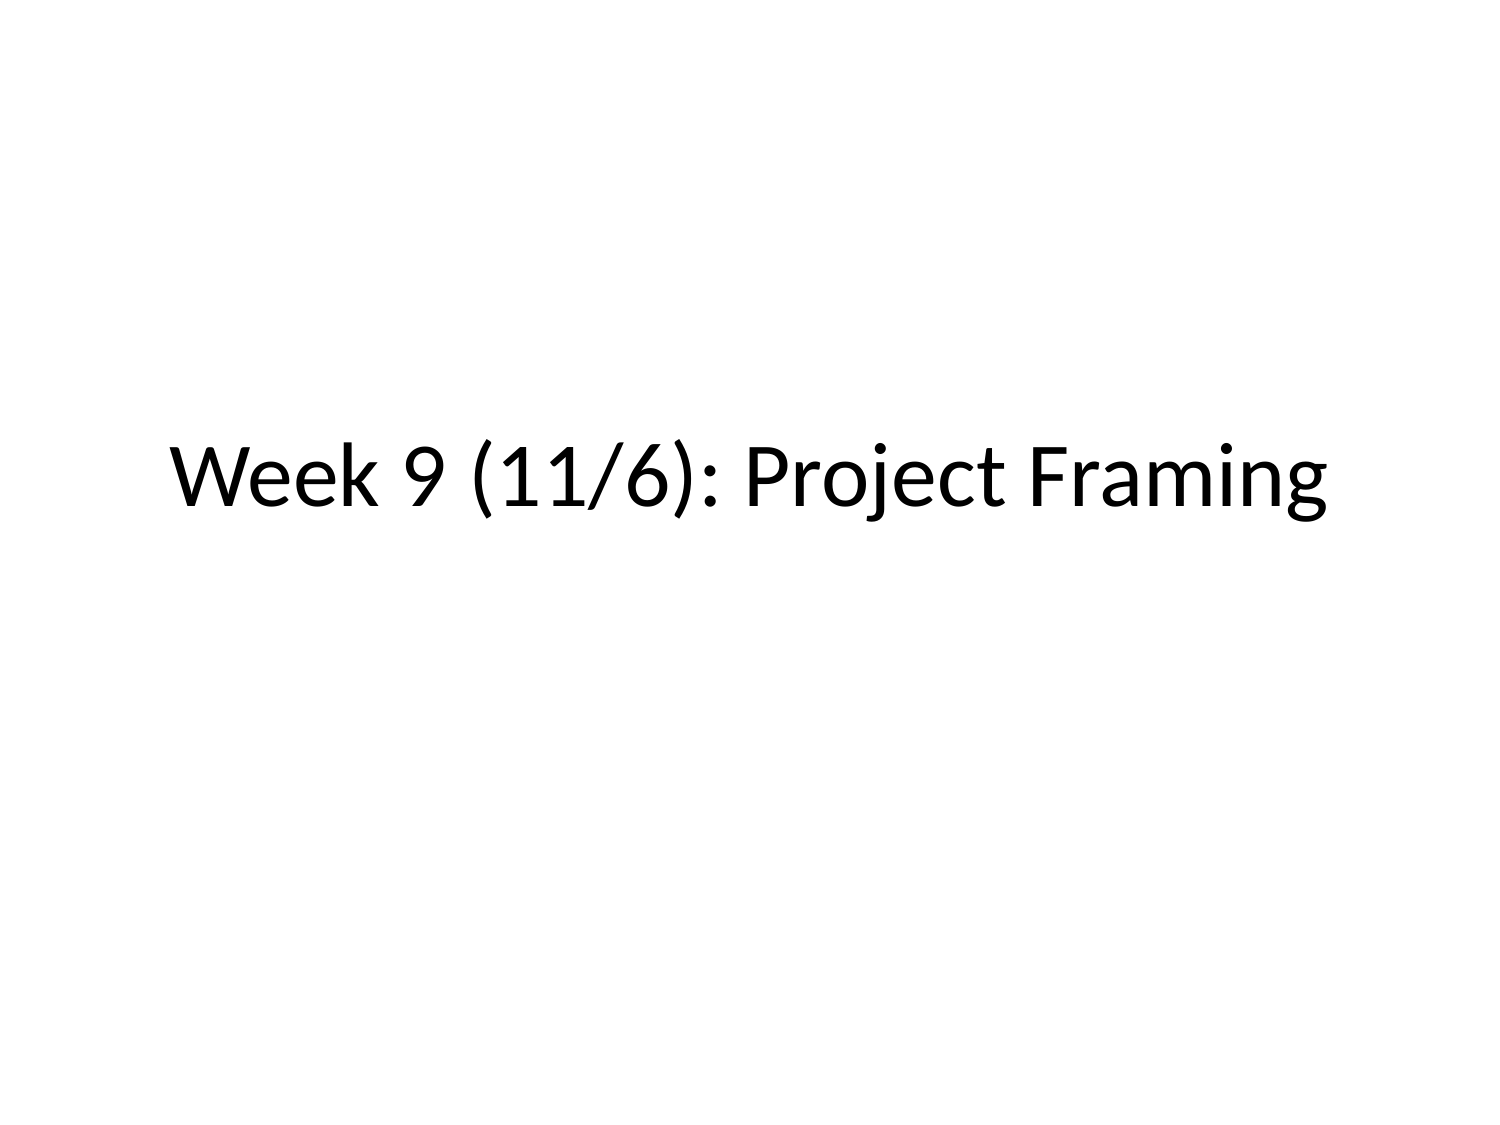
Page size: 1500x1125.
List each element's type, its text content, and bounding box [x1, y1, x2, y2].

title Week 9 (11/6): Project Framing [112, 349, 1388, 591]
